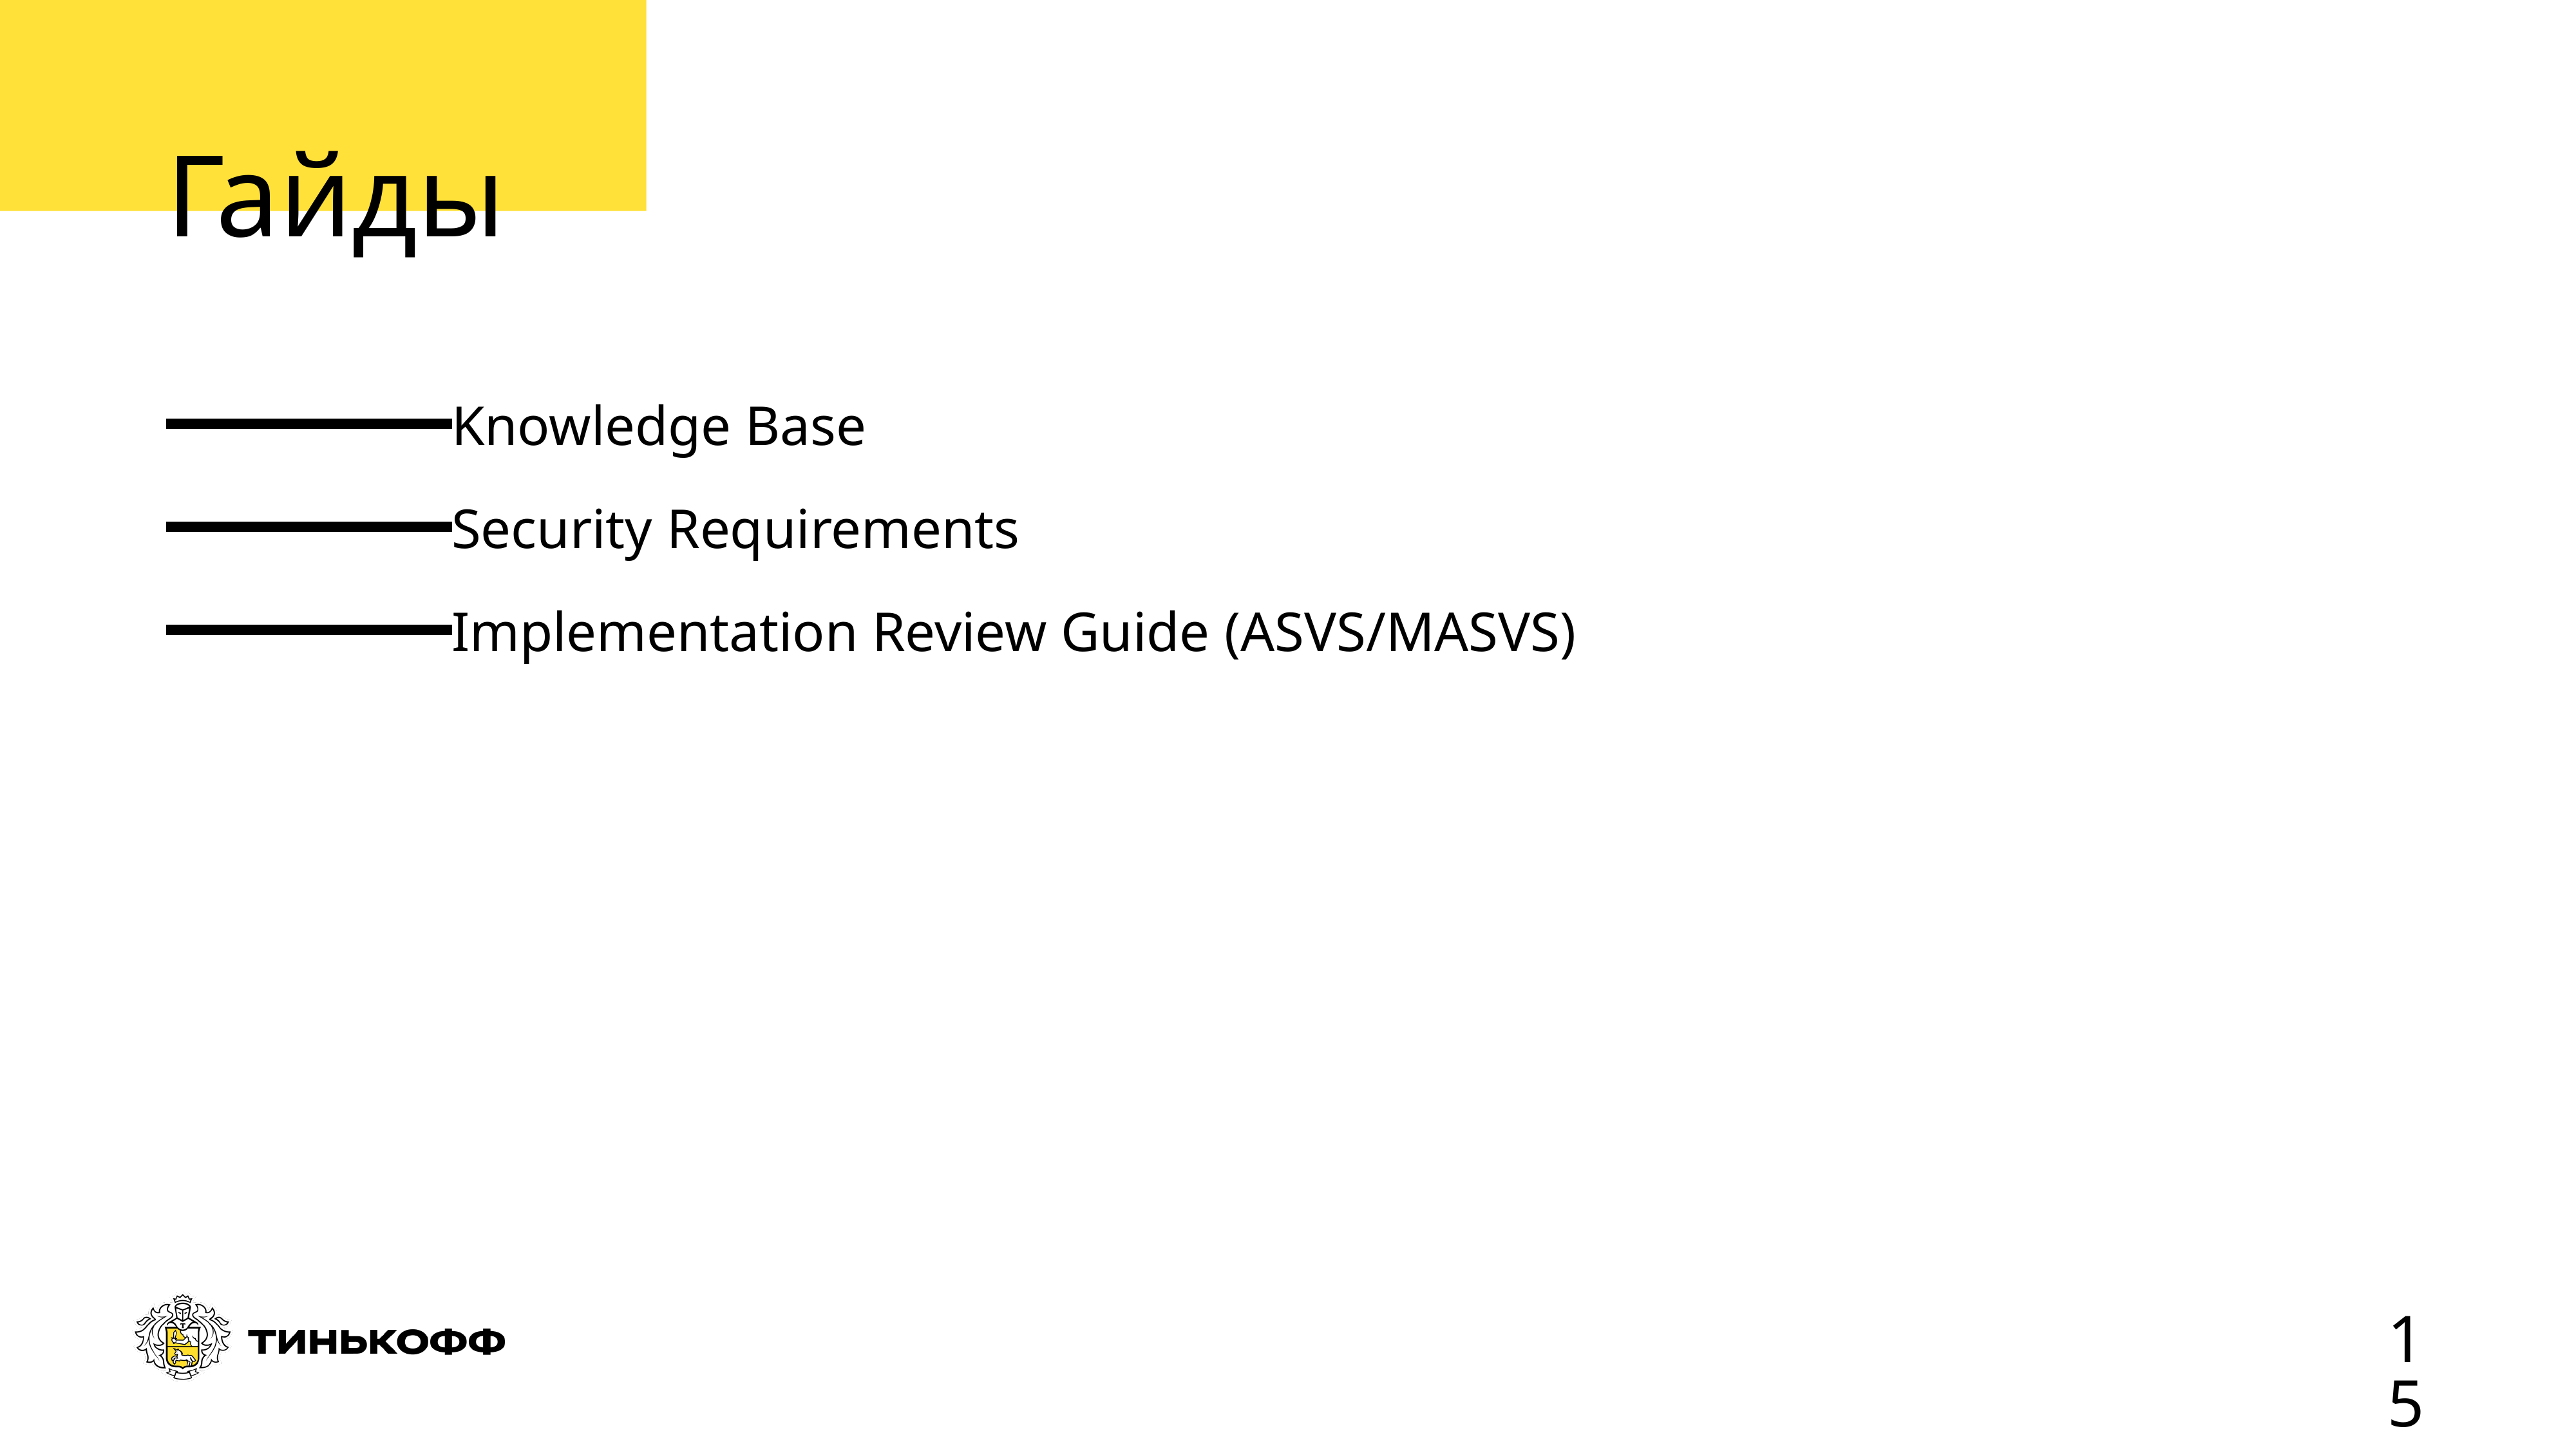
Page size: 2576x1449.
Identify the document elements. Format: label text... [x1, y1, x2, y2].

text_box [0, 0, 647, 211]
picture [132, 1291, 505, 1381]
text_box Knowledge Base Security Requirements Implementation Review Guide (ASVS/MASVS) [160, 379, 1839, 1179]
picture [166, 625, 451, 635]
text_box Гайды [160, 134, 2164, 267]
picture [166, 419, 451, 429]
picture [166, 522, 451, 532]
slide_number 15 [2382, 1292, 2429, 1383]
